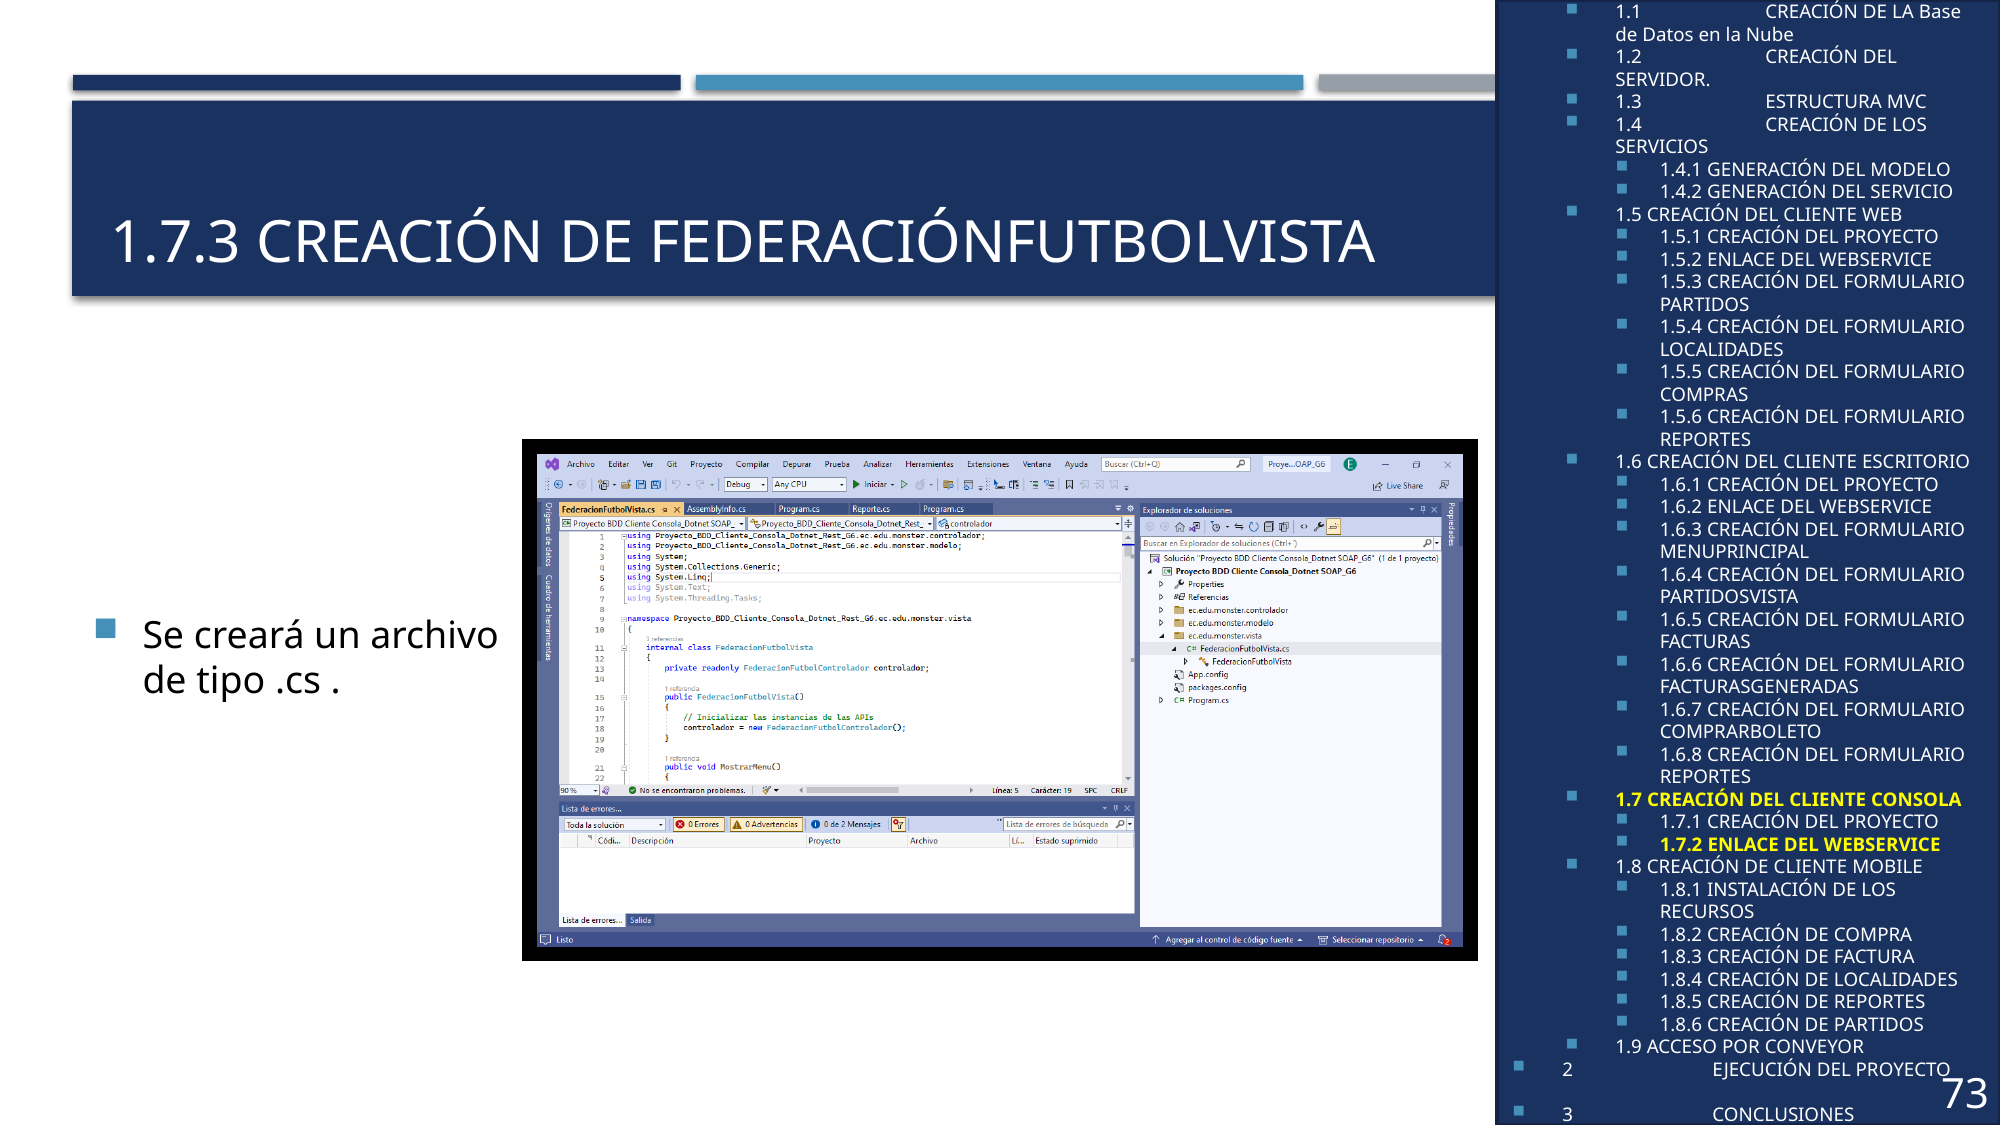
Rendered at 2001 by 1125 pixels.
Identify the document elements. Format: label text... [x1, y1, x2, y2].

list Se creará un archivo de tipo .cs . [77, 301, 561, 1010]
picture [536, 452, 1464, 948]
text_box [1496, 0, 2000, 1125]
title 1.7.3 CREACIÓN DE FEDERACIÓNFUTBOLVISTA [95, 115, 1490, 282]
